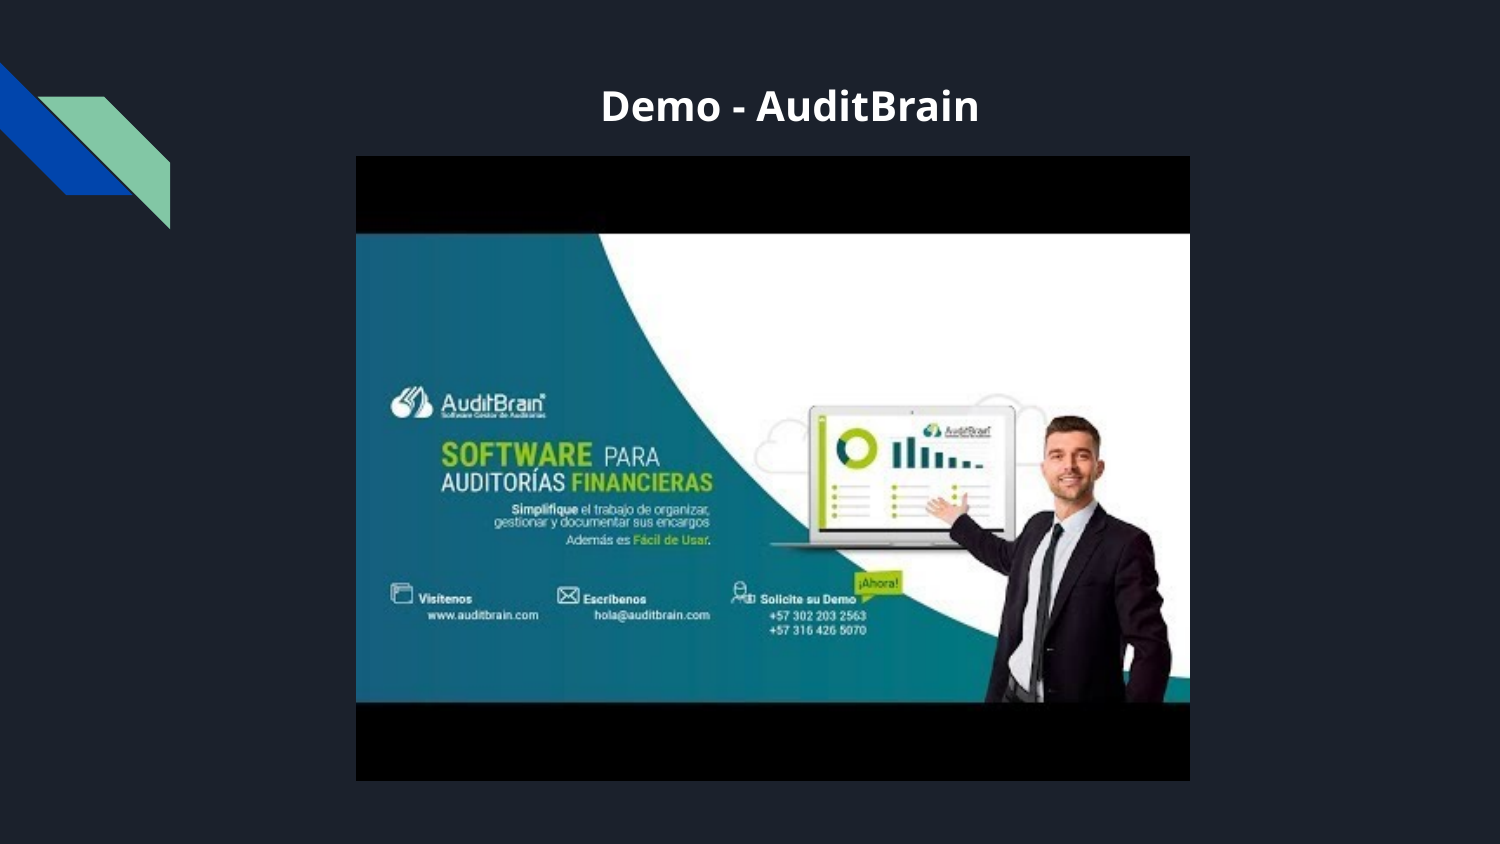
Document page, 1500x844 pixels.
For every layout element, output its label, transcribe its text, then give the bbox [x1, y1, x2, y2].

title Demo - AuditBrain [212, 64, 1368, 145]
picture [356, 155, 1190, 782]
